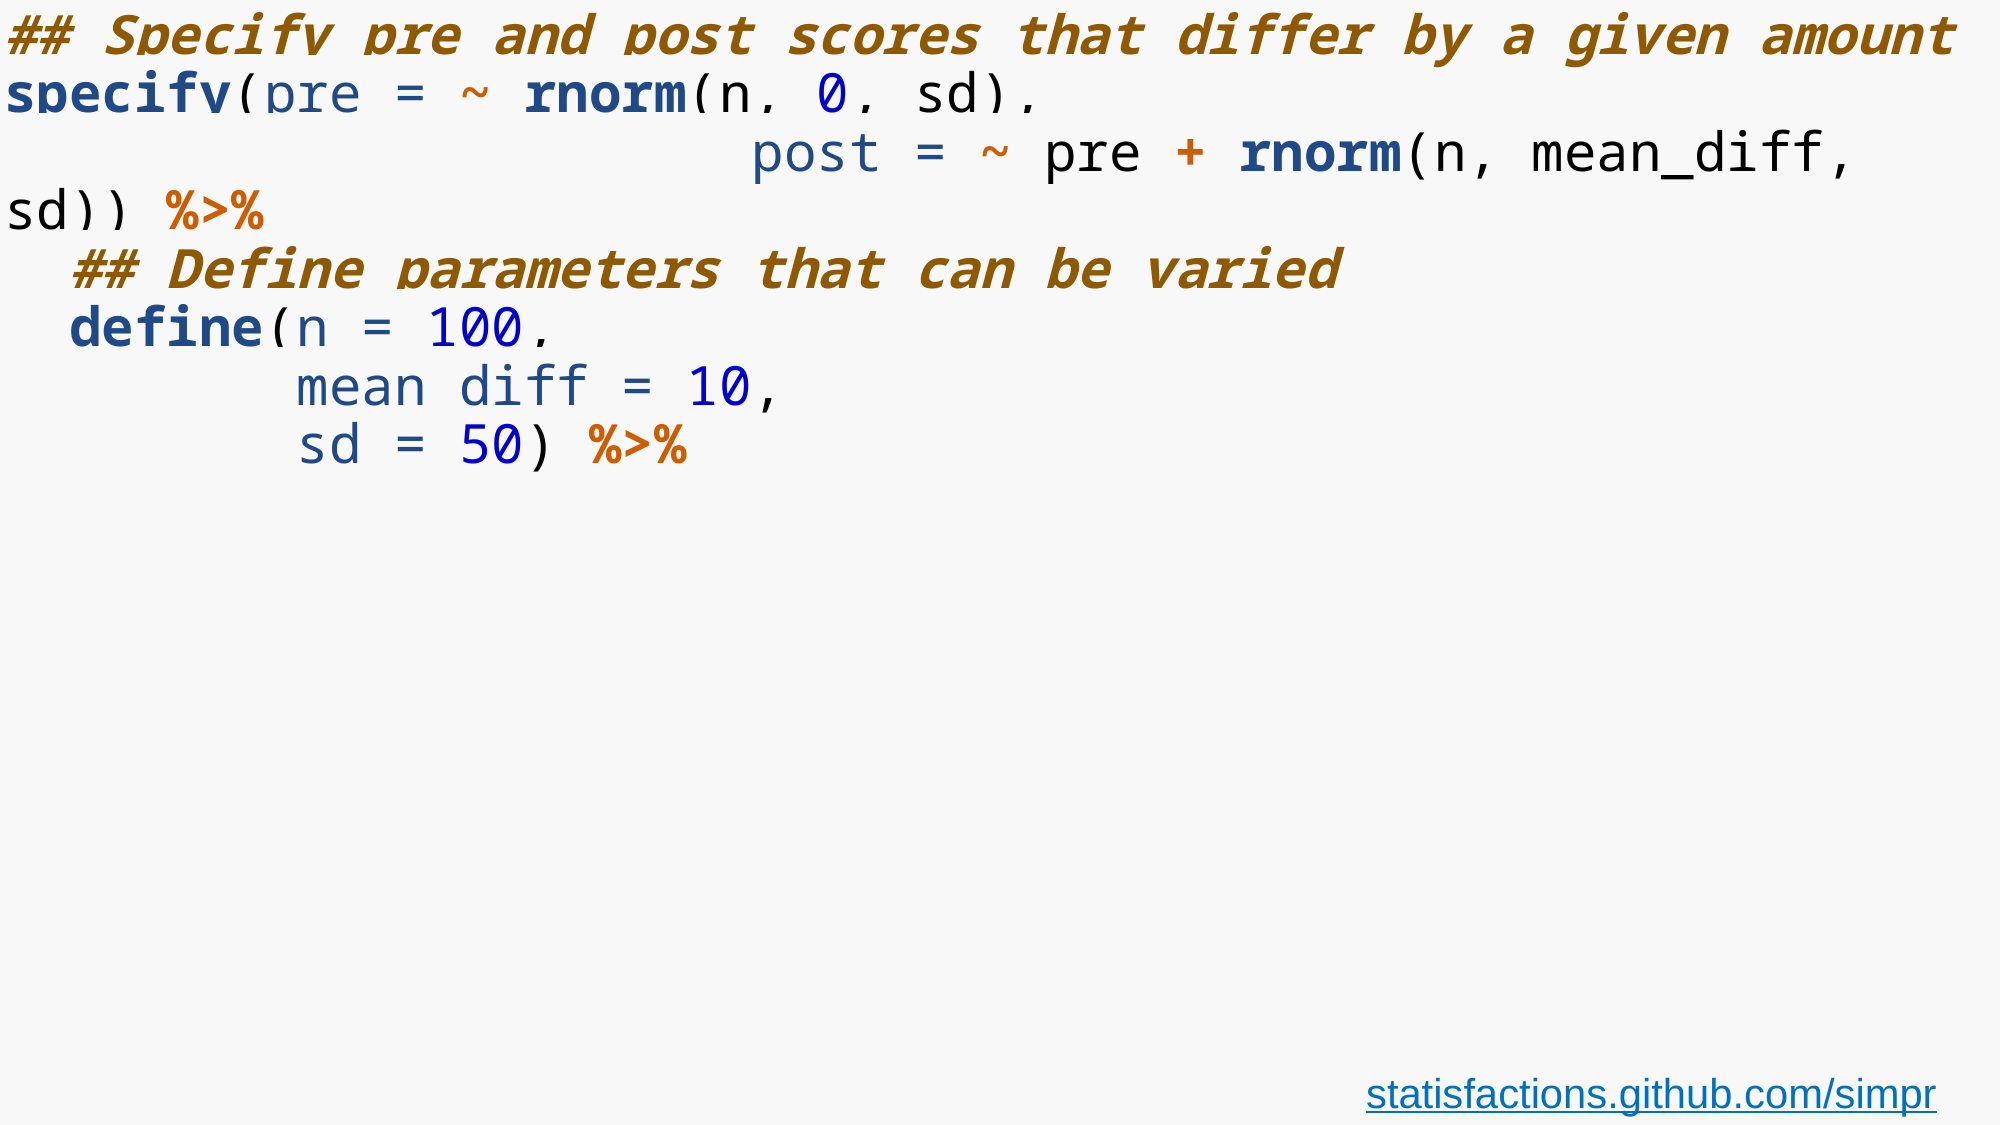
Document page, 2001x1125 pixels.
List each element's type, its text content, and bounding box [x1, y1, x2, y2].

list ## Specify pre and post scores that differ by a given amount specify(pre = ~ rnorm(n, 0, sd), post = ~ pre + rnorm(n, mean_diff, sd)) %>% ## Define parameters that can be varied define(n = 100, mean_diff = 10, sd = 50) %>% [0, 0, 2000, 1125]
text_box statisfactions.github.com/simpr [1351, 1059, 1953, 1125]
